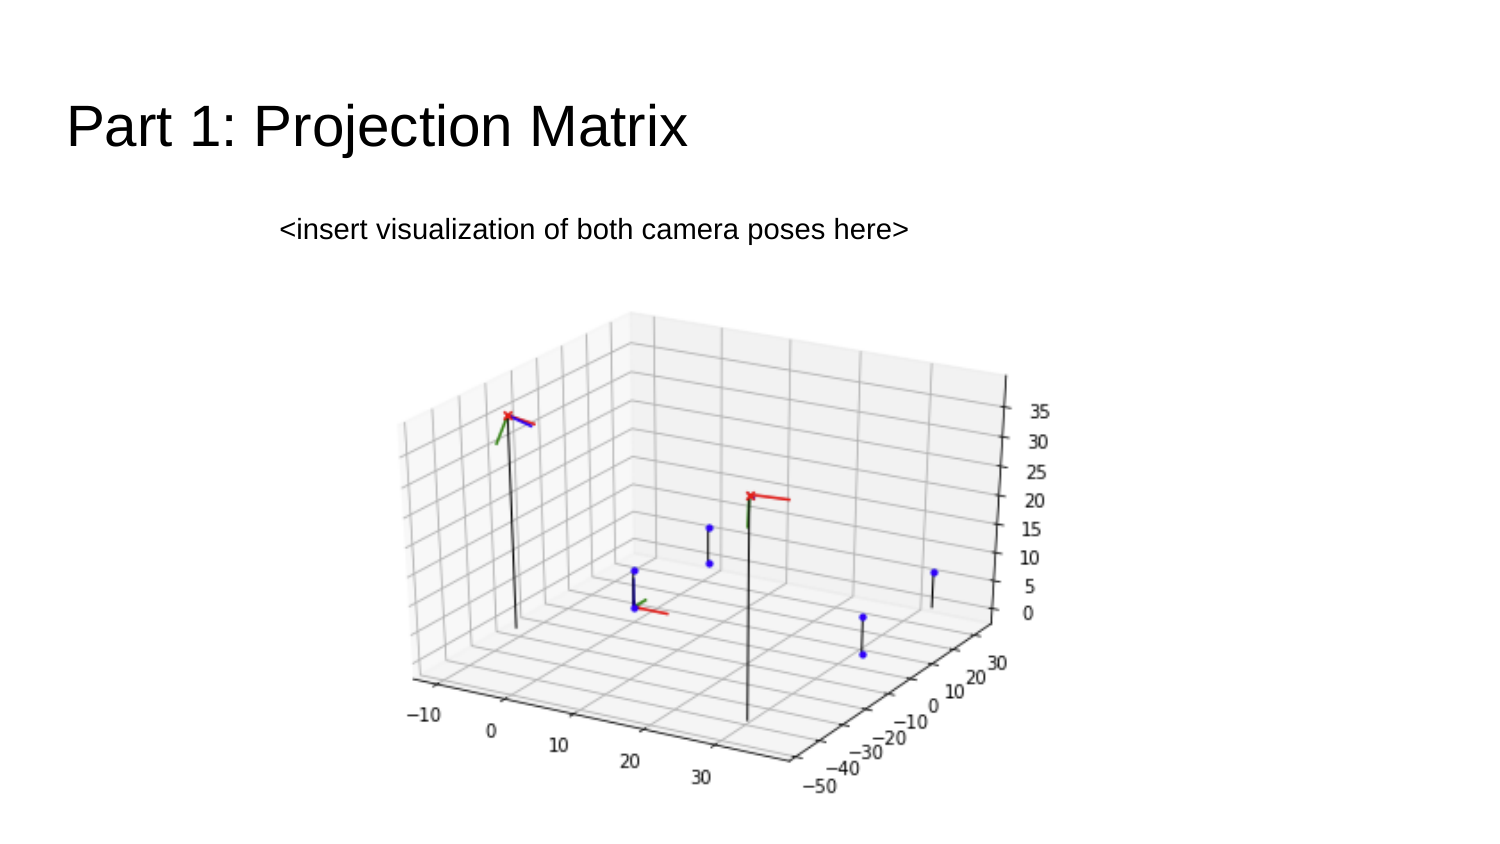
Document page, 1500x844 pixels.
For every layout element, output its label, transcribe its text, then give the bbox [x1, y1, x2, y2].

list <insert visualization of both camera poses here> [264, 190, 1236, 751]
title Part 1: Projection Matrix [51, 72, 1449, 167]
picture [322, 284, 1115, 813]
